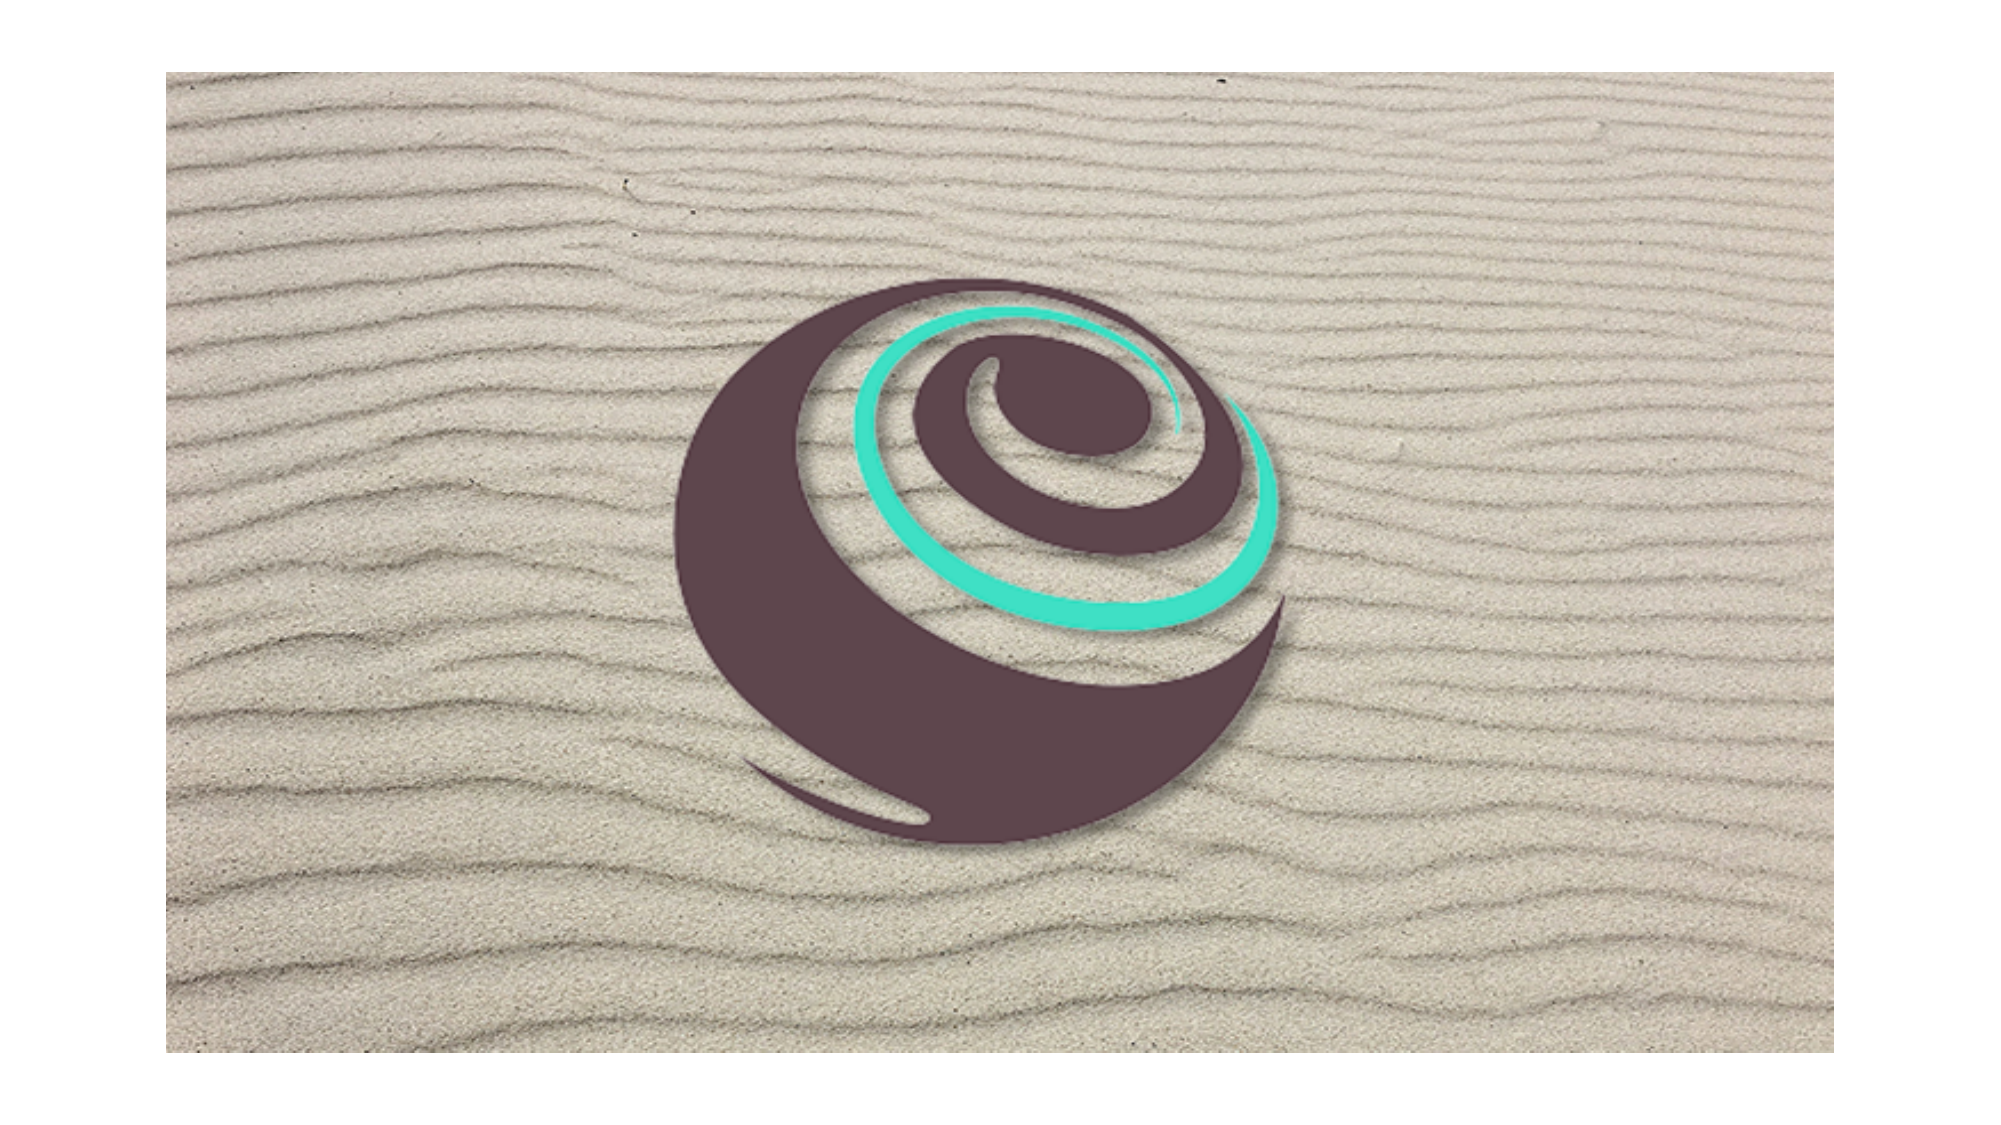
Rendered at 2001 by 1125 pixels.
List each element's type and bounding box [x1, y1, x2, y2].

picture [165, 72, 1834, 1053]
